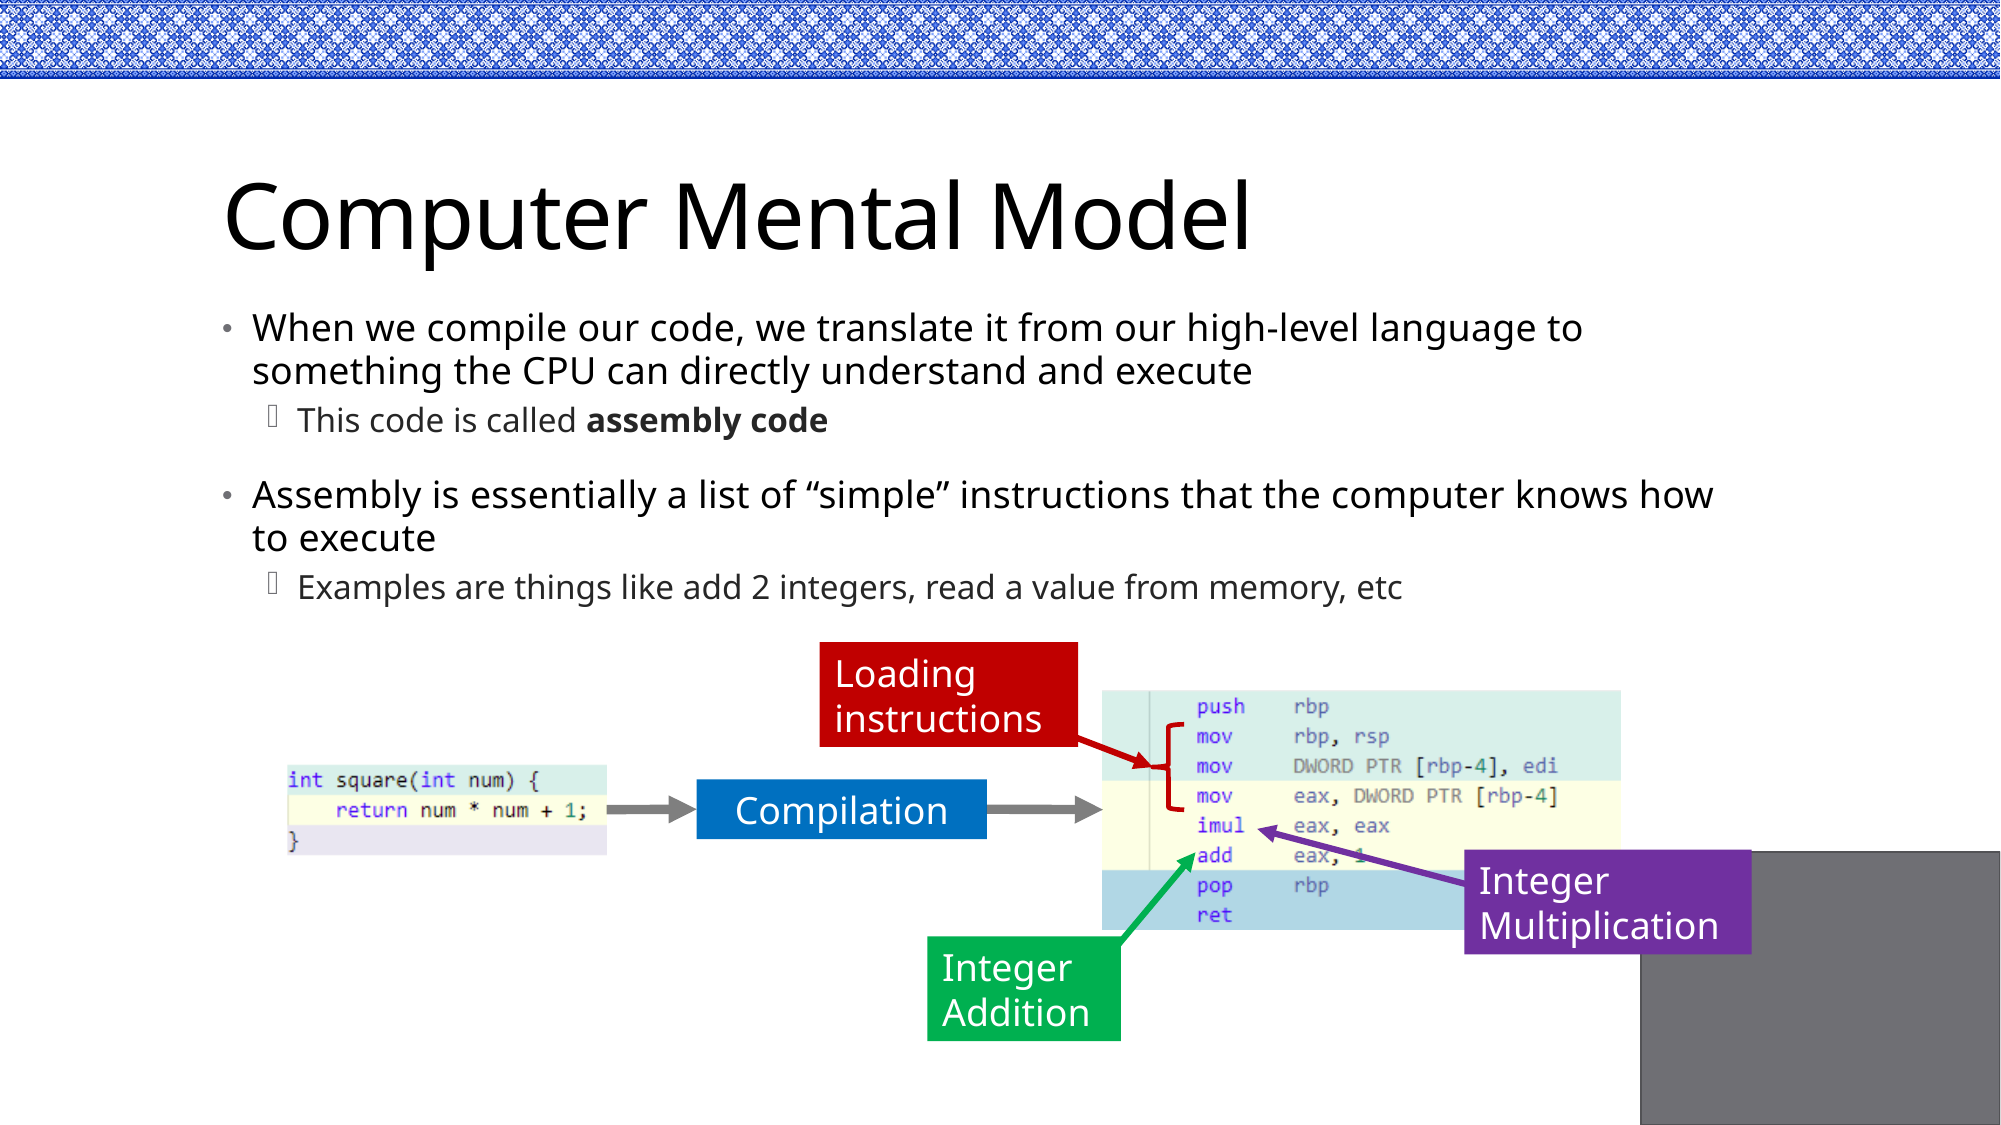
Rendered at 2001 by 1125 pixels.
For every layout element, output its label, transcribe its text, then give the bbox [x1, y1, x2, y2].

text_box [1256, 828, 1501, 894]
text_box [1103, 852, 1196, 963]
picture [0, 0, 2000, 79]
text_box Integer Multiplication [1464, 849, 1752, 955]
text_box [1066, 733, 1153, 768]
picture [285, 762, 607, 857]
text_box Integer Addition [927, 936, 1121, 1042]
title Computer Mental Model [206, 60, 1797, 278]
picture [1102, 689, 1621, 930]
list When we compile our code, we translate it from our high-level language to something the CPU can directly understand and execute This code is called assembly code Assembly is essentially a list of “simple” instructions that the computer knows how to execute Examples are things like add 2 integers, read a value from memory, etc [206, 299, 1772, 632]
text_box Loading instructions [819, 642, 1079, 747]
text_box Compilation [696, 779, 987, 840]
